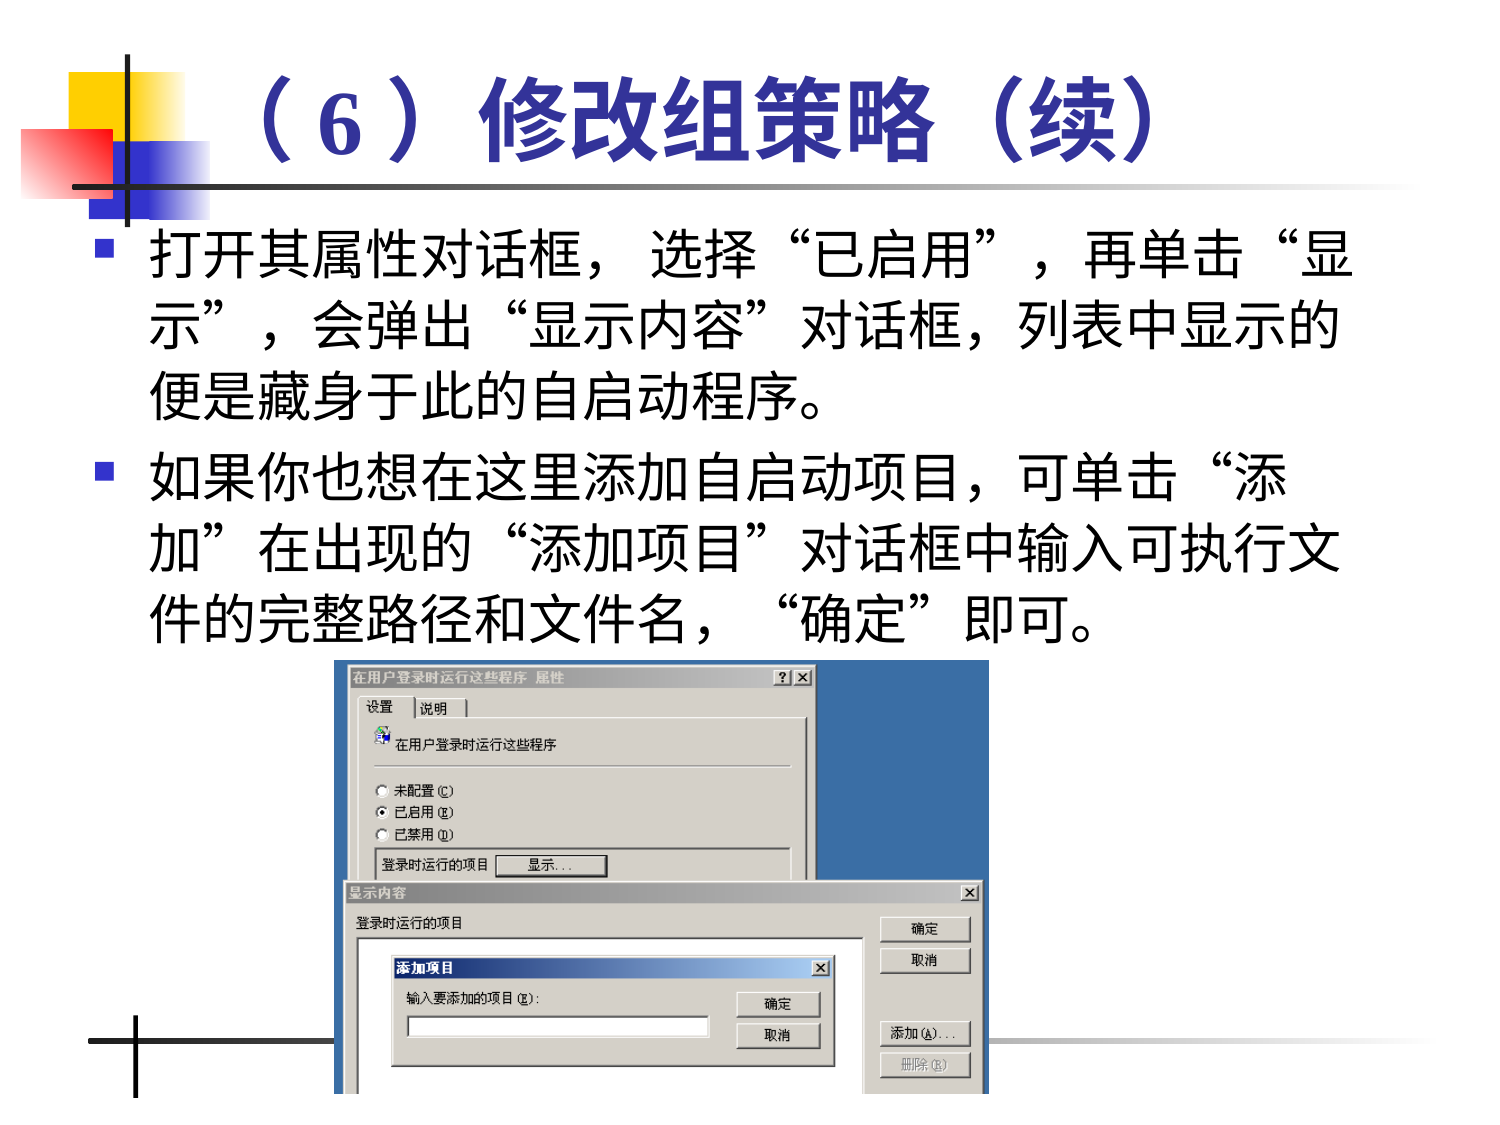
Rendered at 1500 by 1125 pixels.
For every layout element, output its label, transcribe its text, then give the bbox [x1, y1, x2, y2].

picture [333, 659, 989, 1095]
title （6）修改组策略（续） [188, 23, 1468, 181]
list 打开其属性对话框， 选择“已启用”，再单击“显示”，会弹出“显示内容”对话框，列表中显示的便是藏身于此的自启动程序。 如果你也想在这里添加自启动项目，可单击“添加”在出现的“添加项目”对话框中输入可执行文件的完整路径和文件名，“确定”即可。 [77, 207, 1392, 908]
